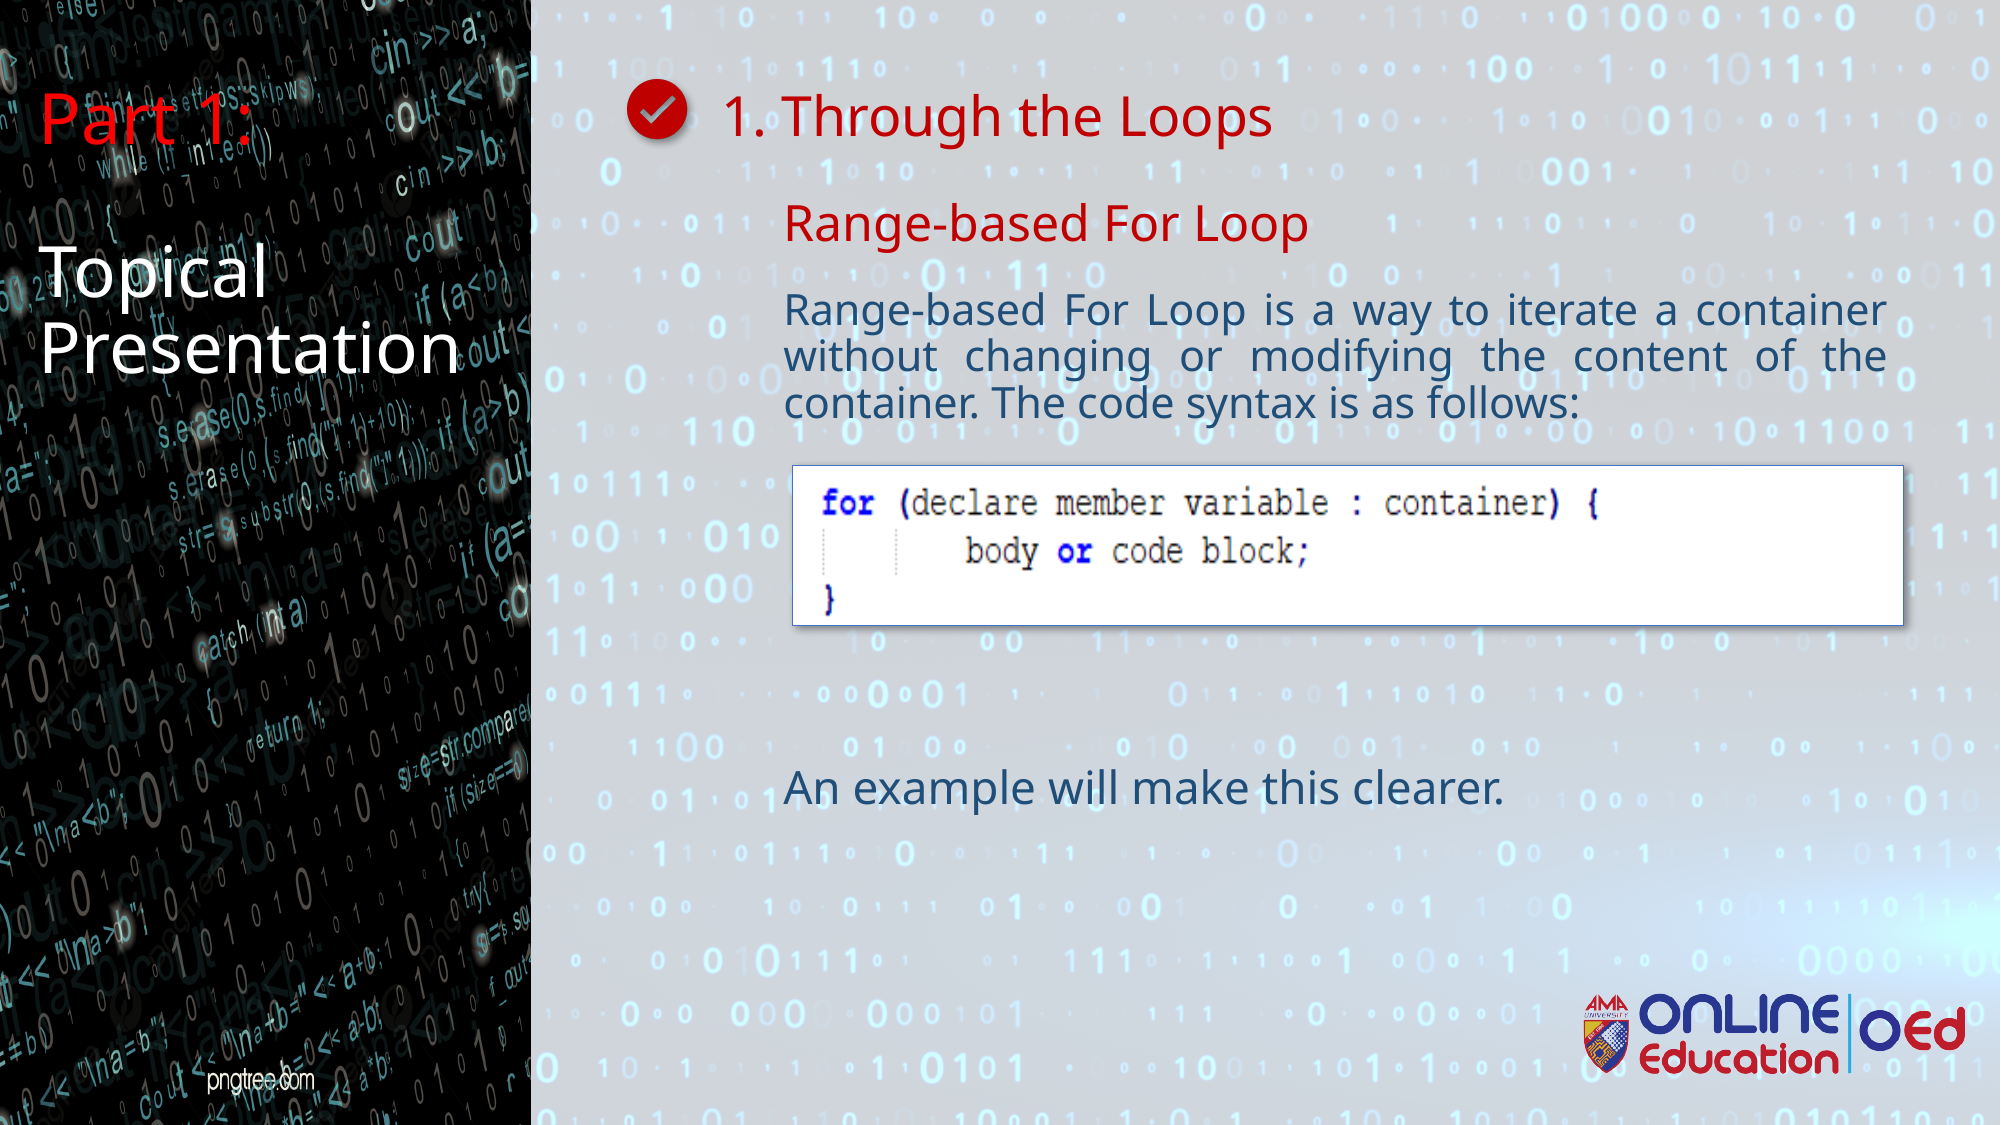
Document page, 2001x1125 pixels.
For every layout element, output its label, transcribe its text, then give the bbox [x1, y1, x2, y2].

picture [792, 465, 1904, 626]
picture [1573, 976, 1978, 1093]
text_box 1. Through the Loops [706, 81, 1604, 157]
picture [0, 0, 531, 1125]
picture [619, 71, 695, 147]
text_box Range-based For Loop is a way to iterate a container without changing or modifying the content of the container. The code syntax is as follows: [768, 243, 1904, 435]
text_box Range-based For Loop [768, 183, 1821, 243]
text_box An example will make this clearer. [768, 729, 1904, 822]
